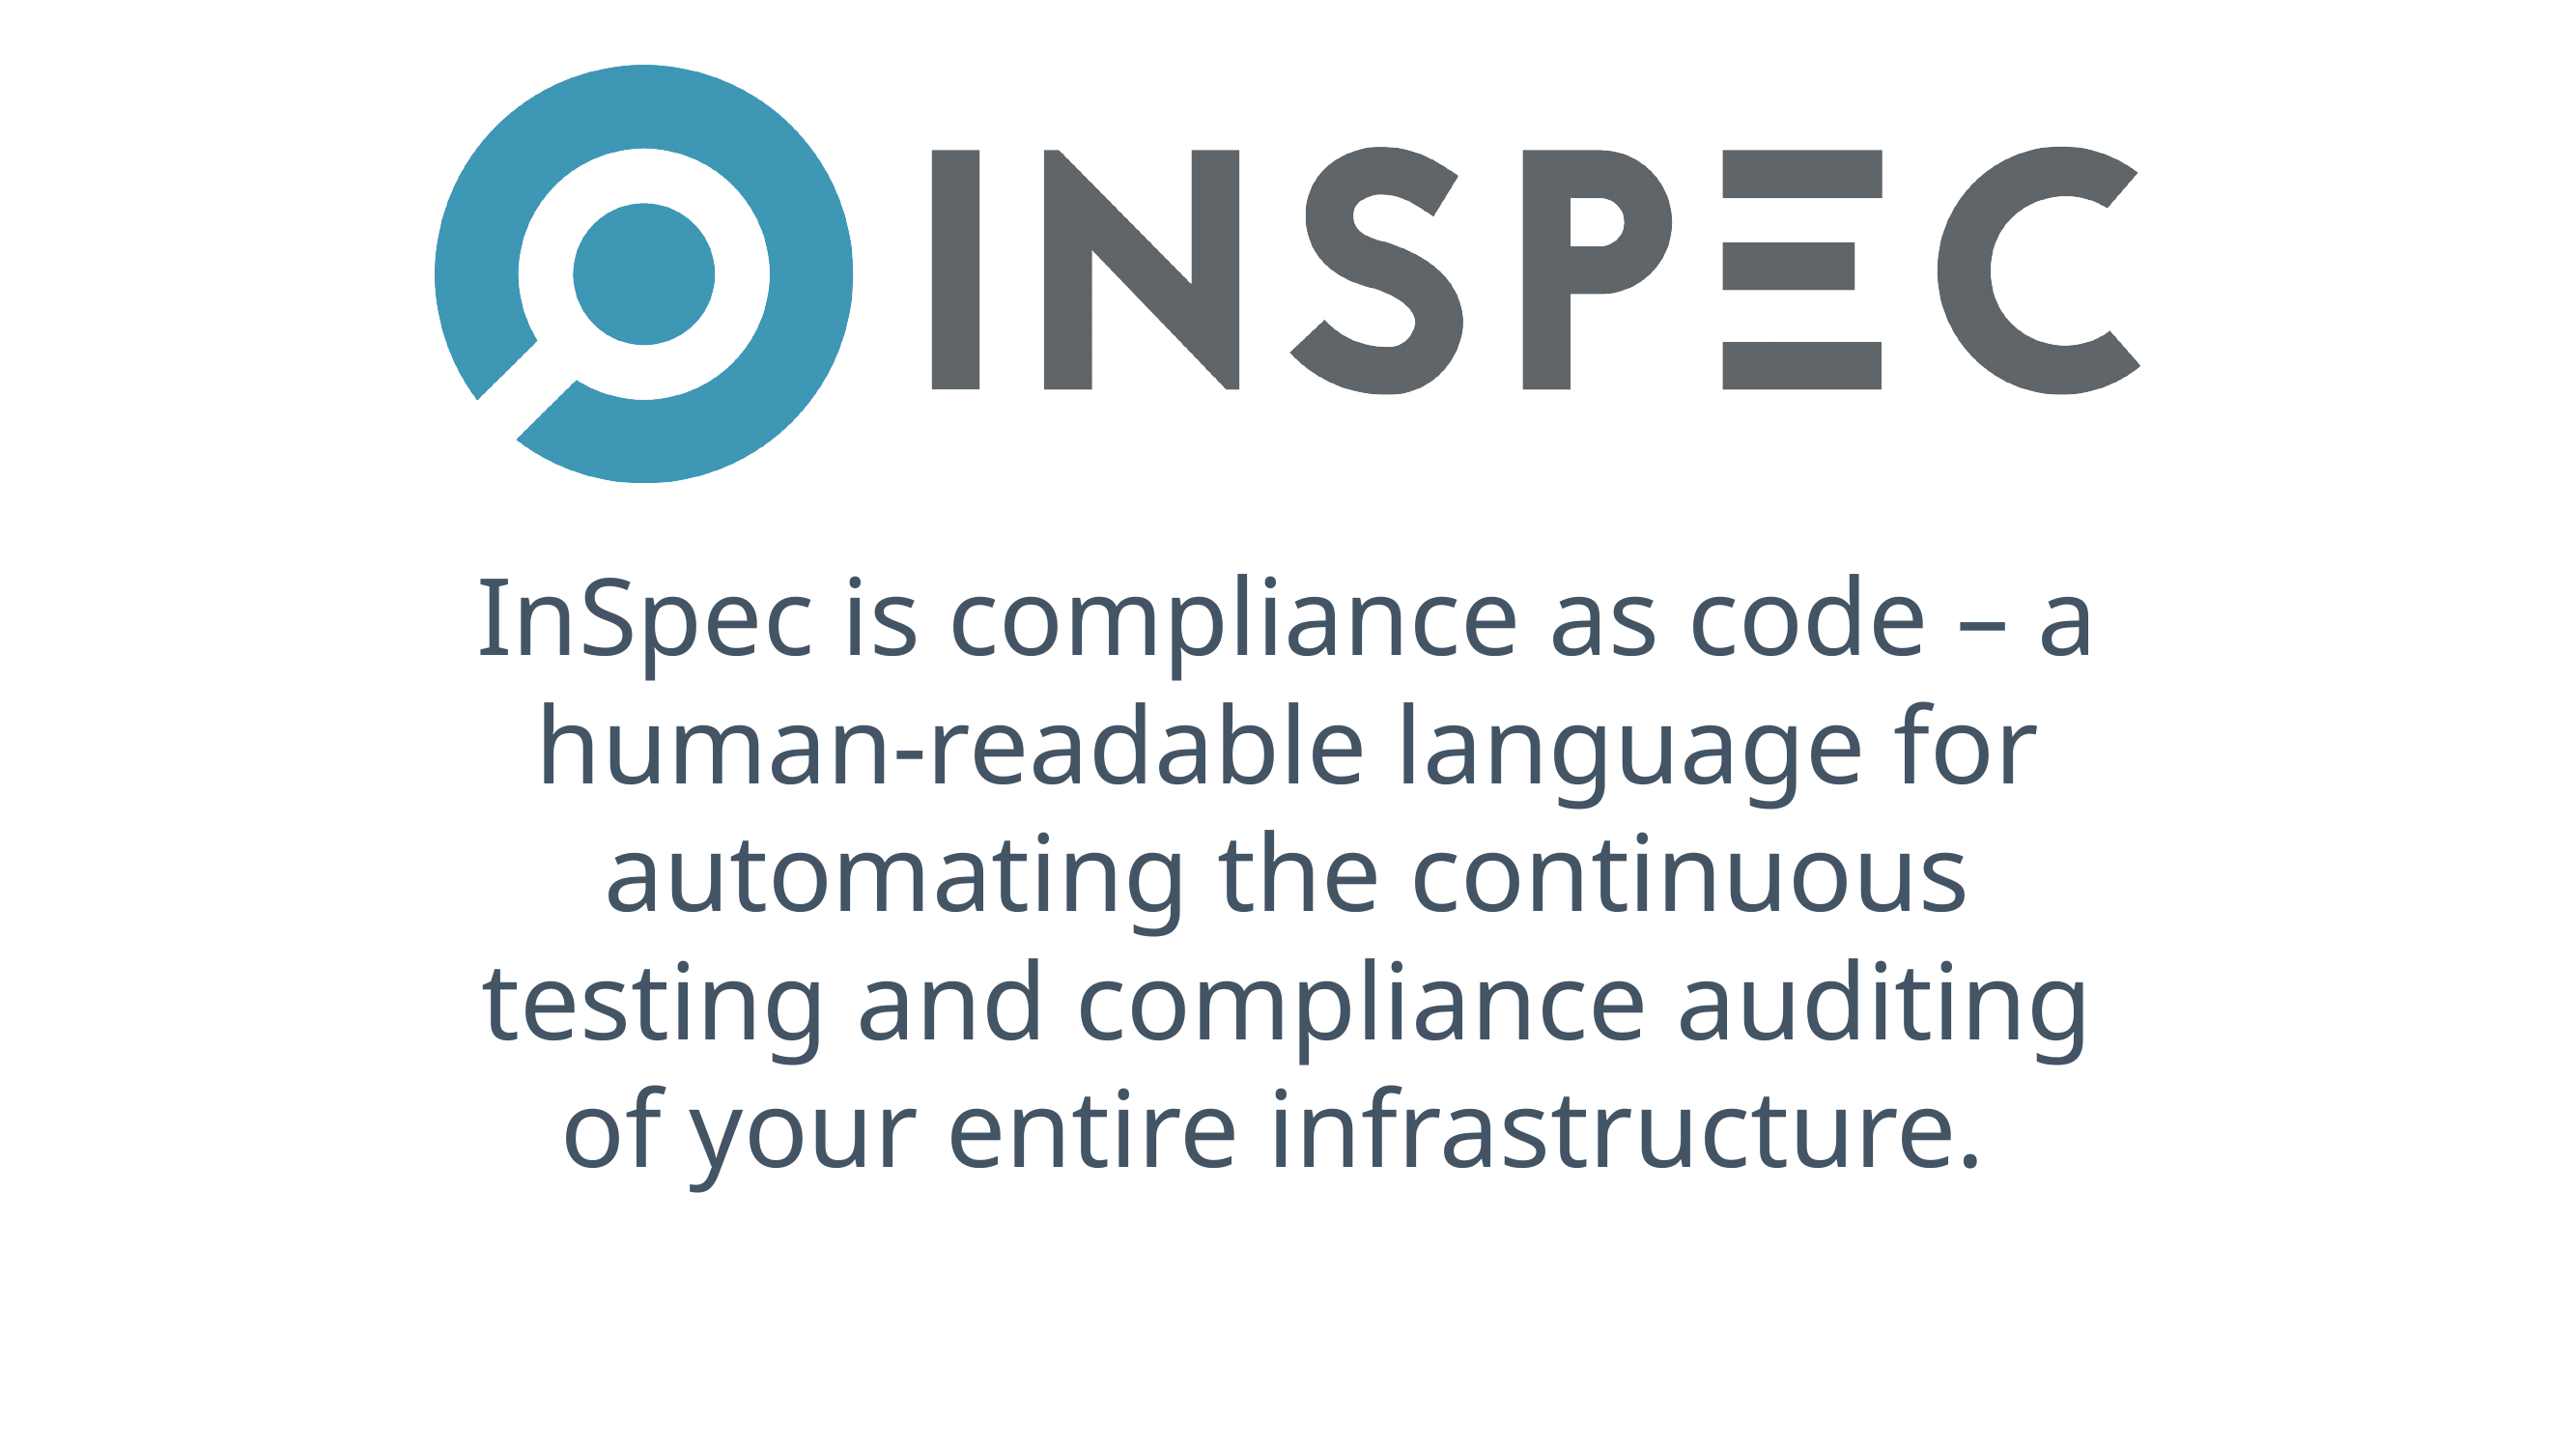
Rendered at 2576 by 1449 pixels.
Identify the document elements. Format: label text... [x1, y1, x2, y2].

picture [435, 64, 2141, 484]
text_box InSpec is compliance as code – a human-readable language for automating the continuous testing and compliance auditing of your entire infrastructure. [435, 549, 2140, 1189]
